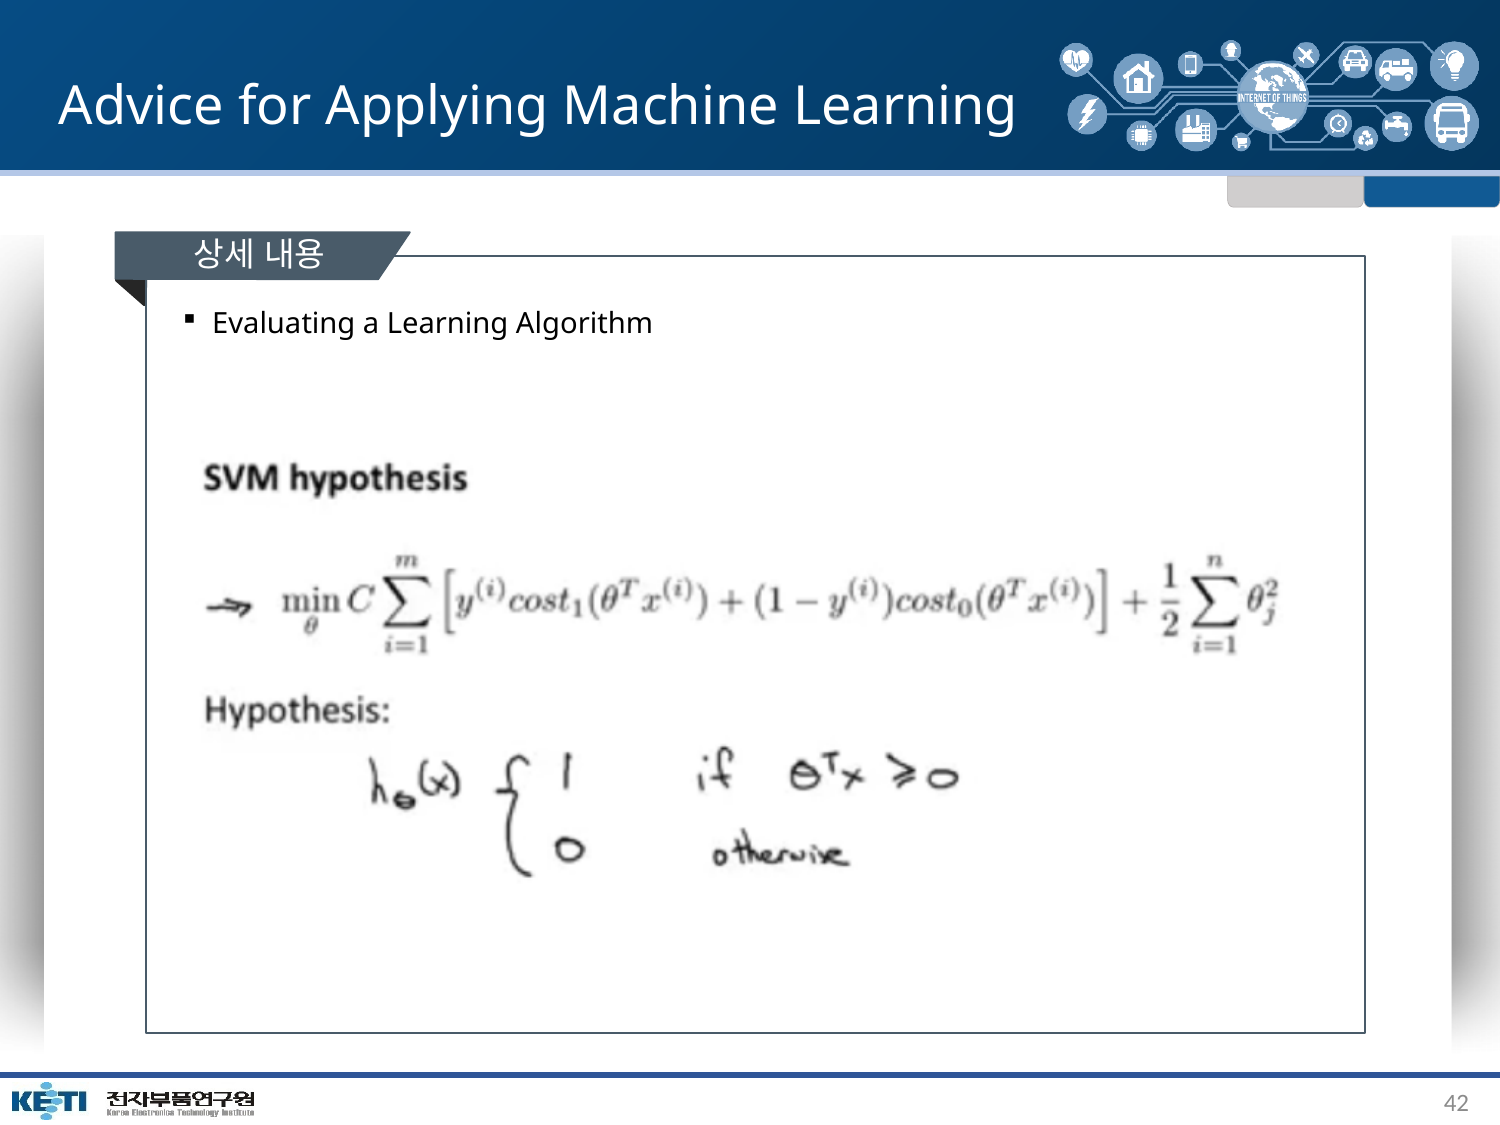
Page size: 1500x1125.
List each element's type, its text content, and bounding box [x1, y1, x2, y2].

picture [12, 1082, 254, 1120]
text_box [115, 231, 1366, 1034]
picture [184, 450, 1295, 907]
title Advice for Applying Machine Learning [43, 66, 1052, 149]
slide_number 42 [1146, 1088, 1485, 1114]
